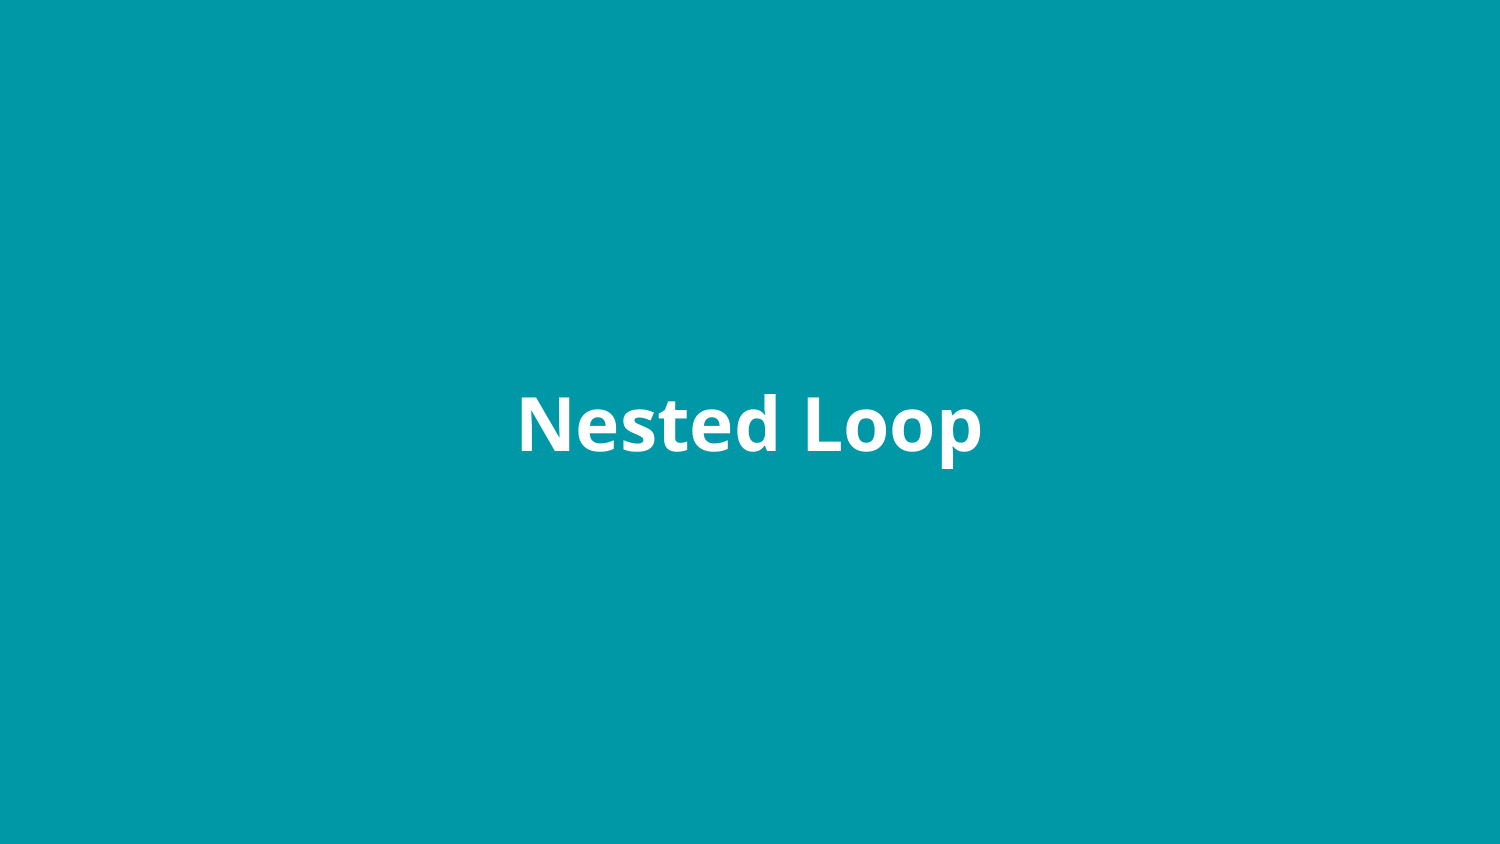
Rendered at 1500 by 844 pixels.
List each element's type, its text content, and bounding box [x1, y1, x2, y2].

title Nested Loop [150, 336, 1350, 508]
